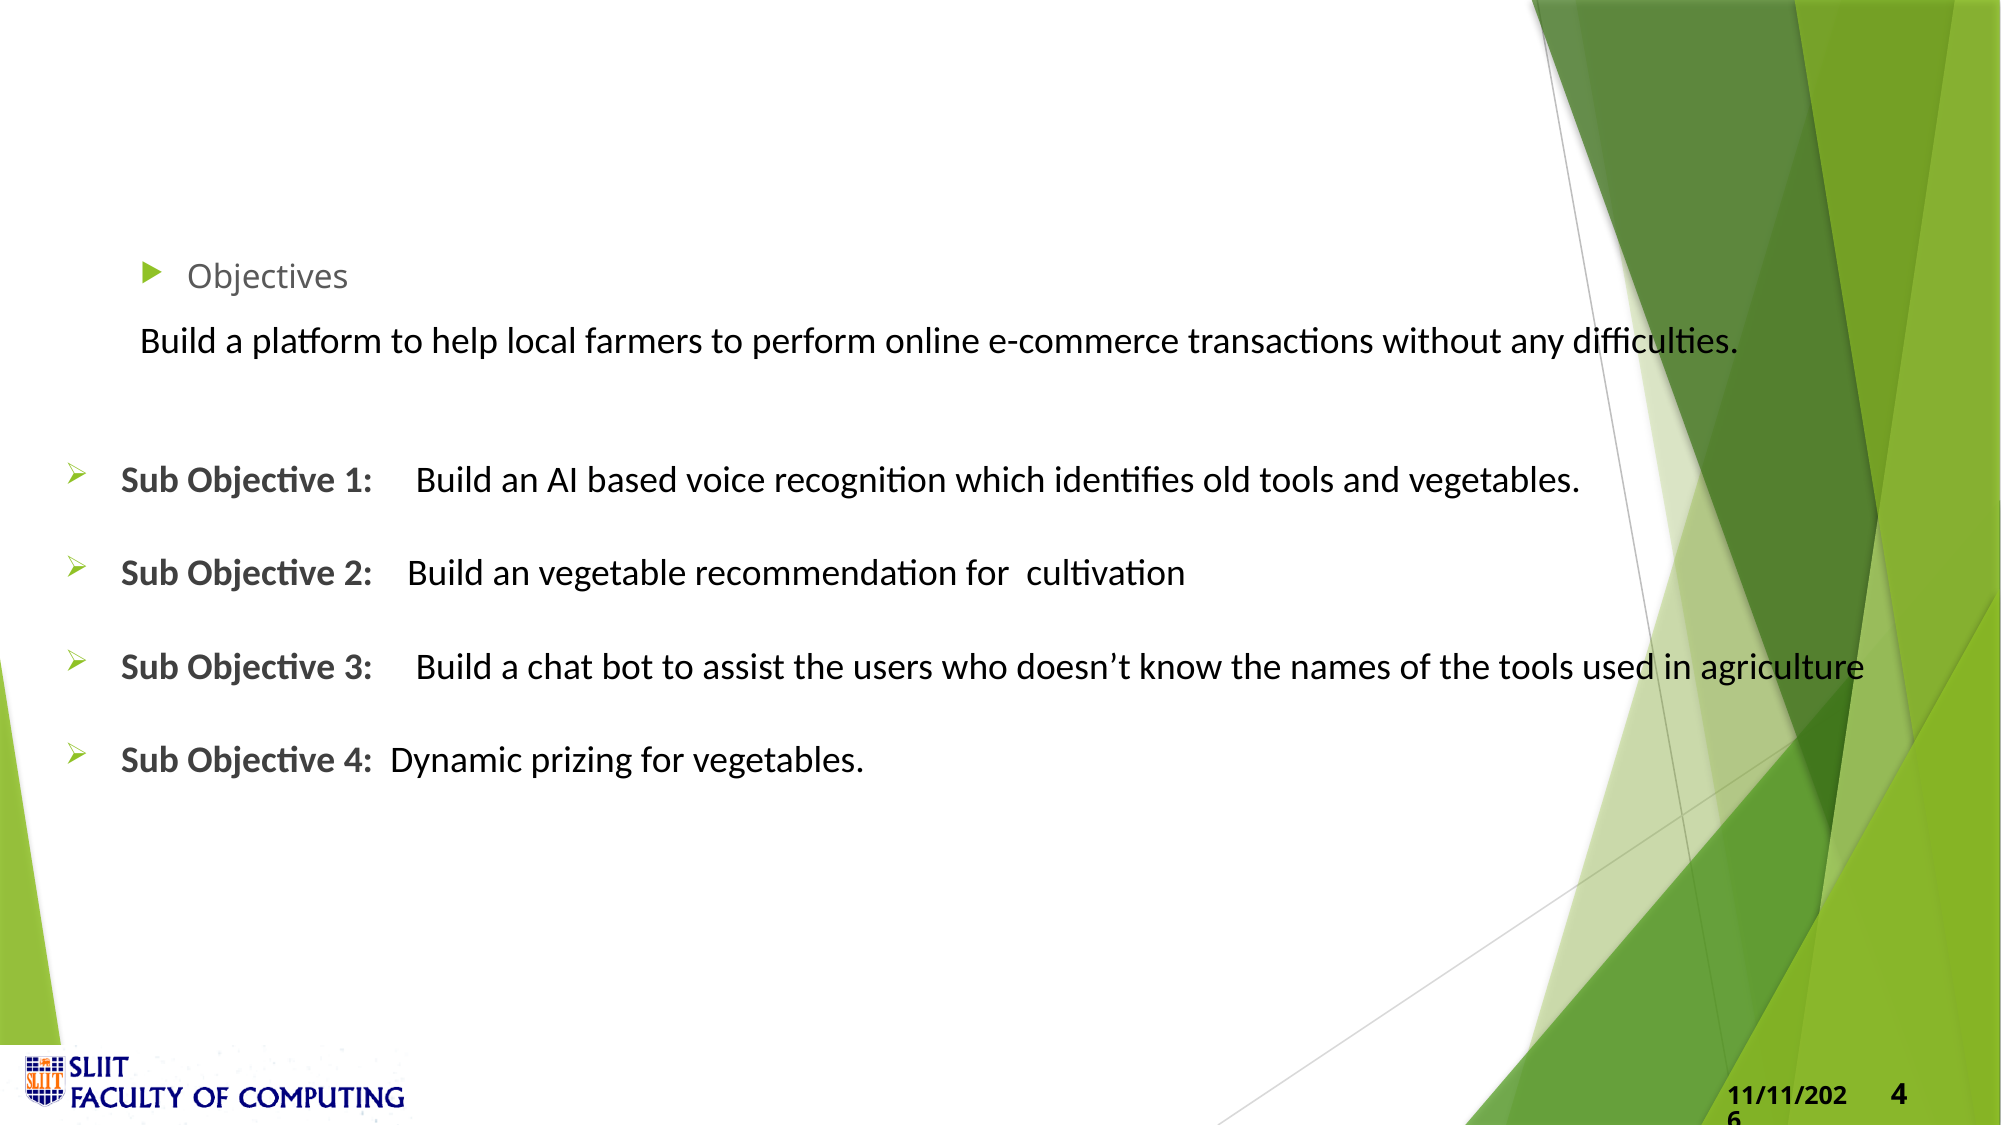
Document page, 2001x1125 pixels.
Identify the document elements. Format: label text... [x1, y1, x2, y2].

picture [0, 1045, 413, 1125]
list Objectives Build a platform to help local farmers to perform online e-commerce transactions without any difficulties. Sub Objective 1: Build an AI based voice recognition which identifies old tools and vegetables. Sub Objective 2: Build an vegetable recommendation for cultivation Sub Objective 3: Build a chat bot to assist the users who doesn’t know the names of the tools used in agriculture Sub Objective 4: Dynamic prizing for vegetables. [50, 187, 1967, 1038]
